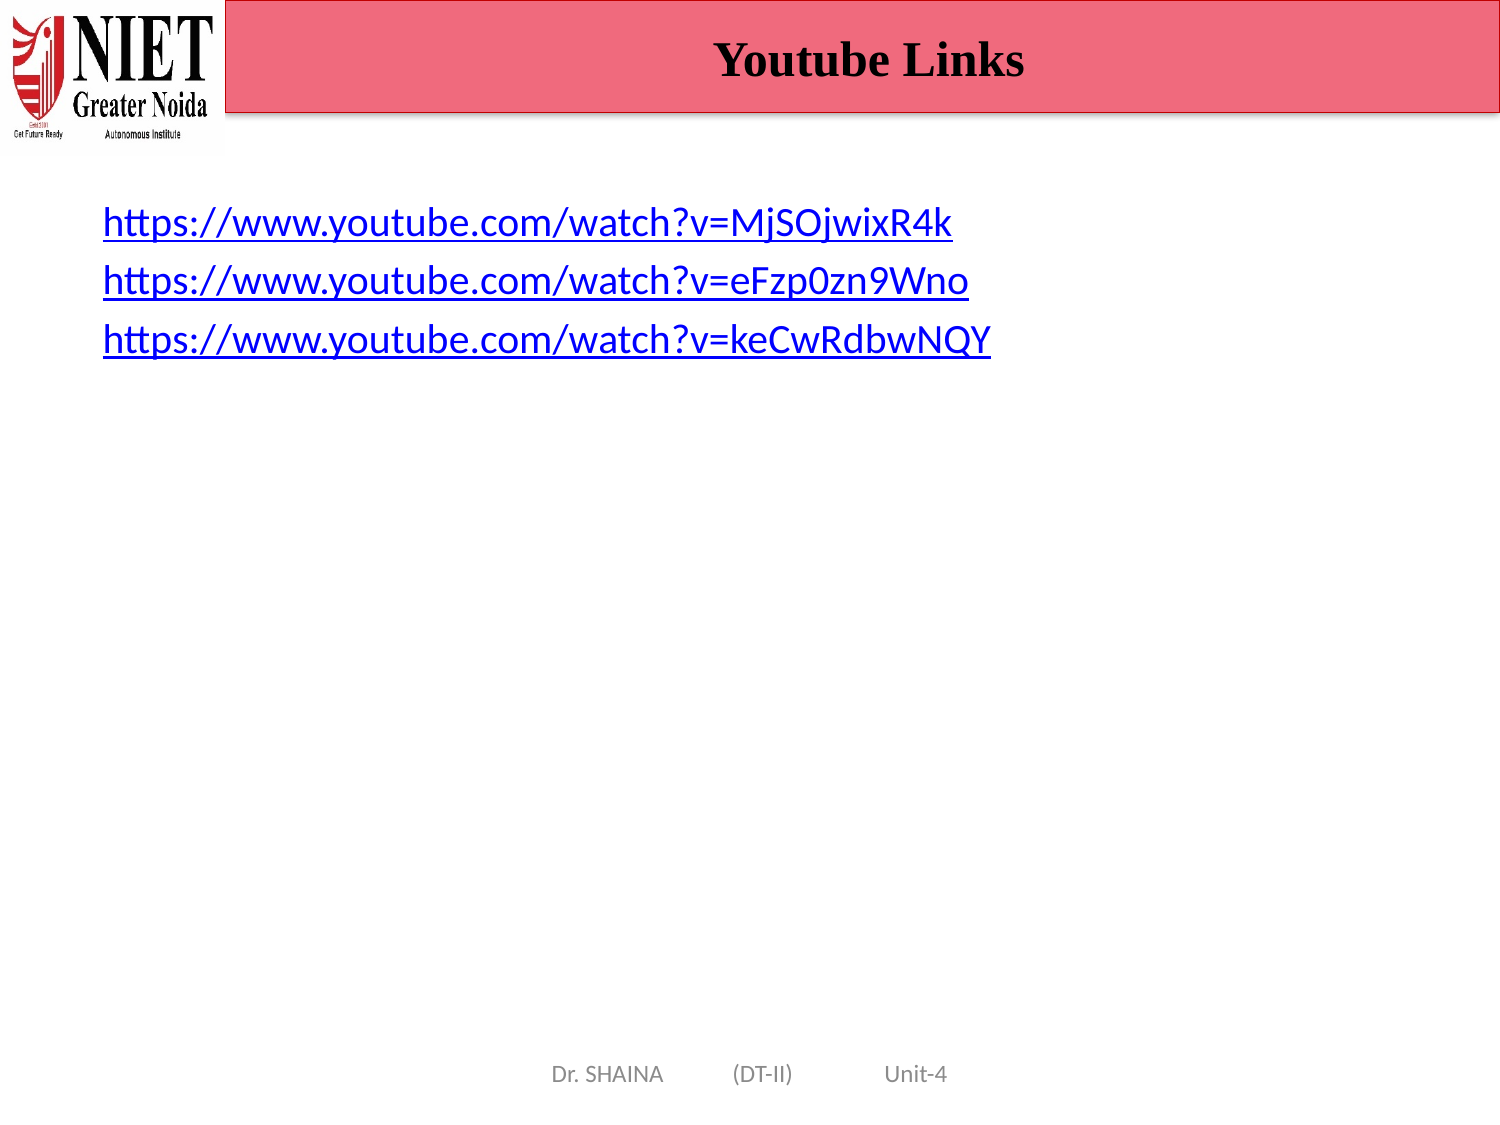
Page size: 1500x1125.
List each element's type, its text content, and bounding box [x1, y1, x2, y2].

list https://www.youtube.com/watch?v=MjSOjwixR4k https://www.youtube.com/watch?v=eFzp0zn9Wno https://www.youtube.com/watch?v=keCwRdbwNQY [87, 187, 1438, 930]
footer Dr. SHAINA (DT-II) Unit-4 [512, 1042, 988, 1103]
picture [0, 0, 226, 156]
text_box Youtube Links [226, 0, 1500, 113]
